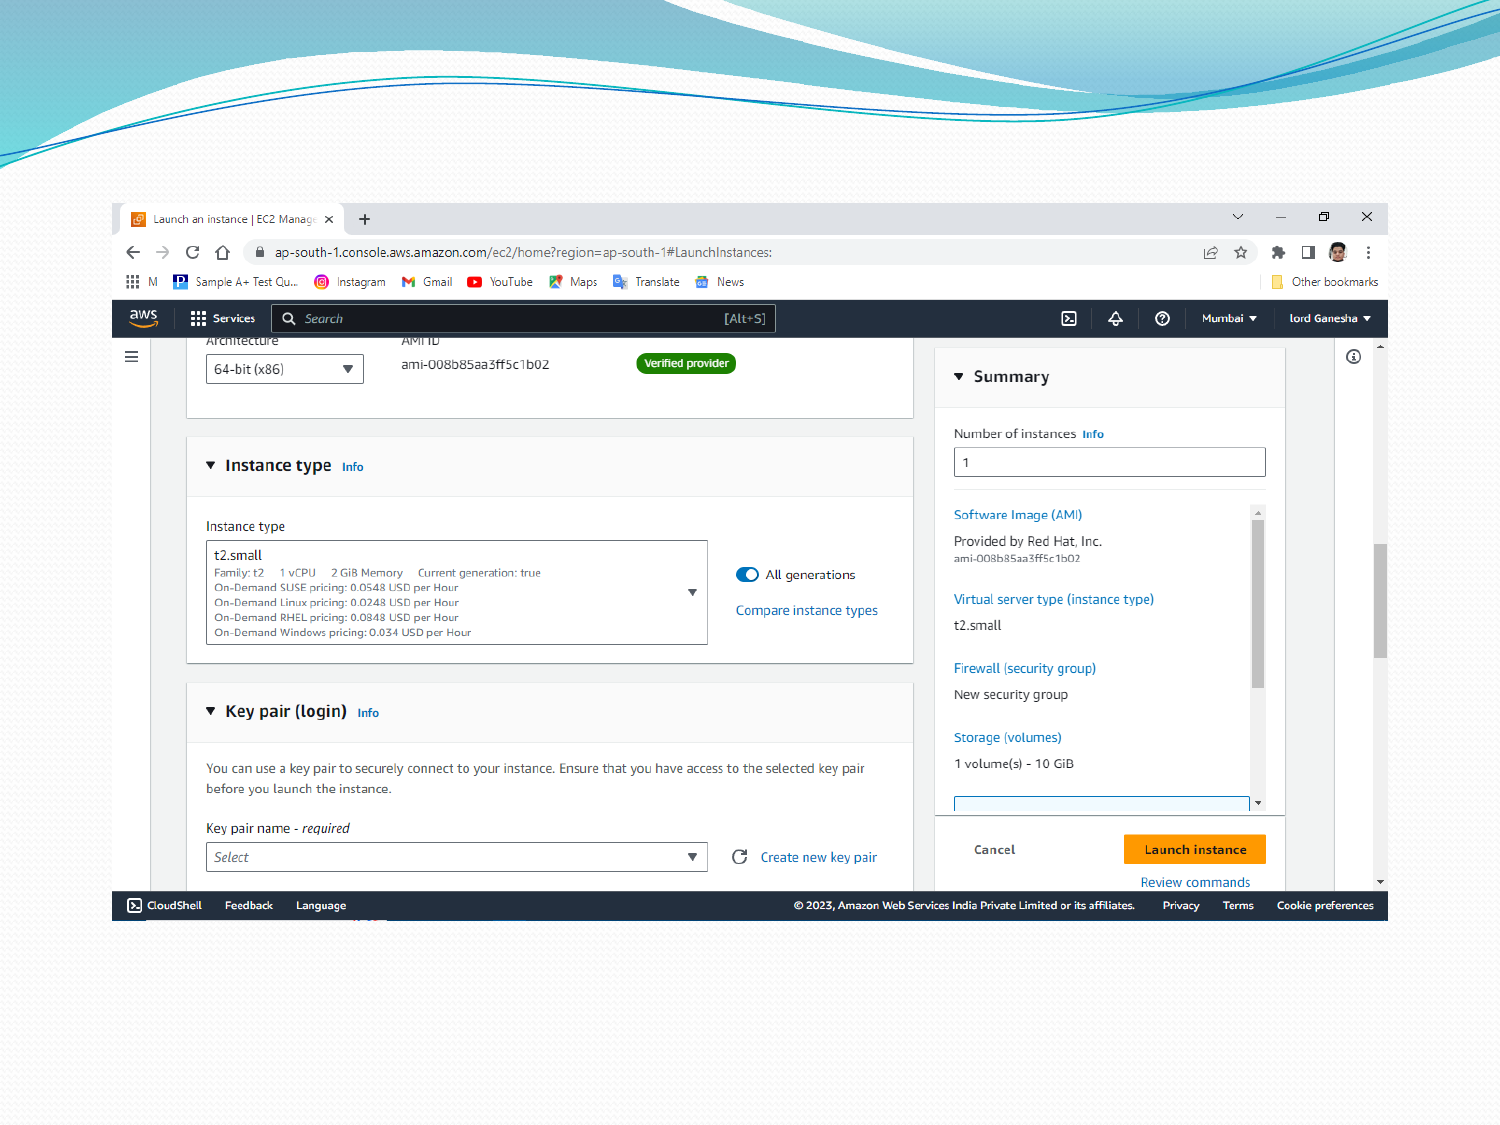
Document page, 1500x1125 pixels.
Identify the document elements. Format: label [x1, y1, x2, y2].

picture [112, 203, 1388, 921]
